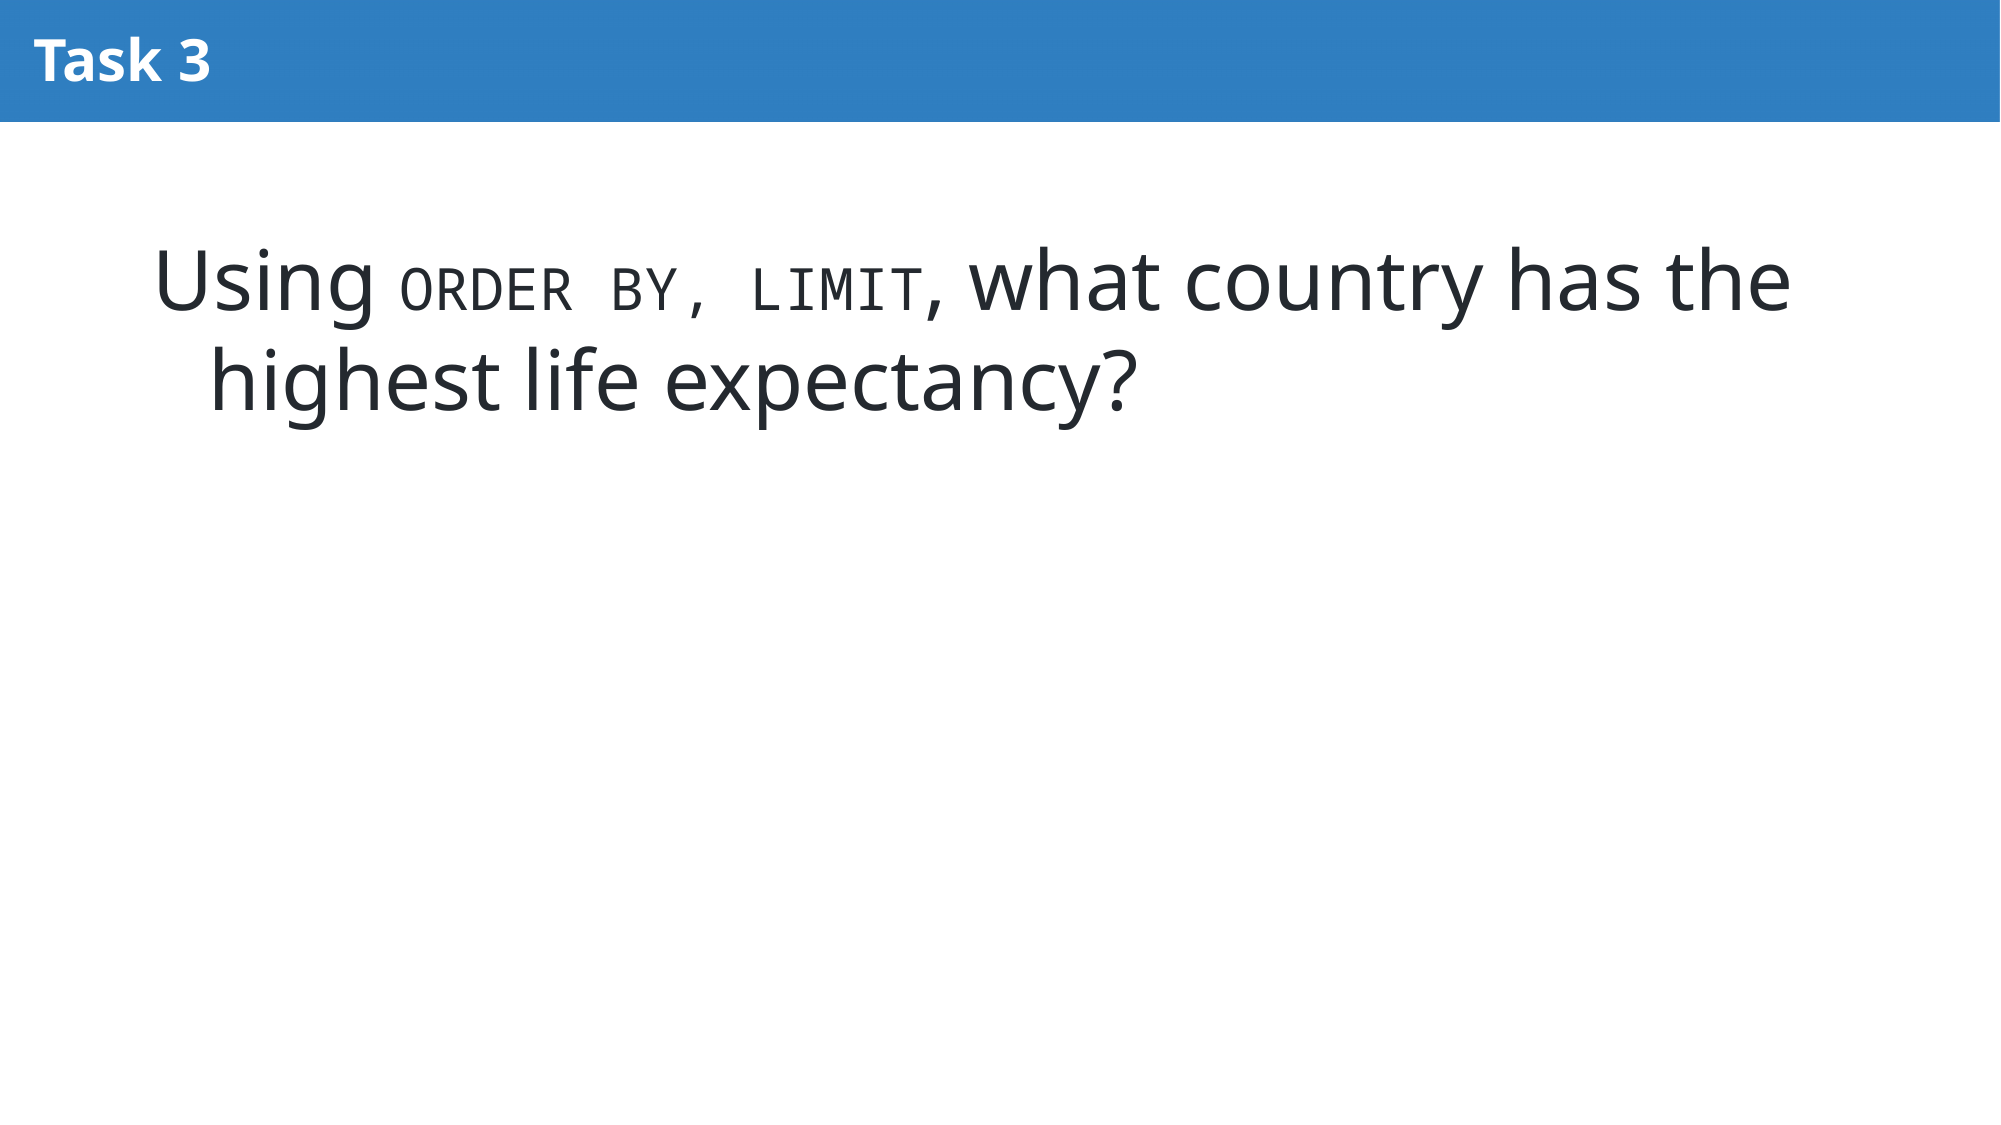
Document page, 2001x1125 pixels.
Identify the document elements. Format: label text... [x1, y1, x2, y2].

picture [0, 0, 2000, 122]
text_box Using ORDER BY, LIMIT, what country has the highest life expectancy? [137, 219, 1959, 435]
title Task 3 [18, 21, 1744, 105]
